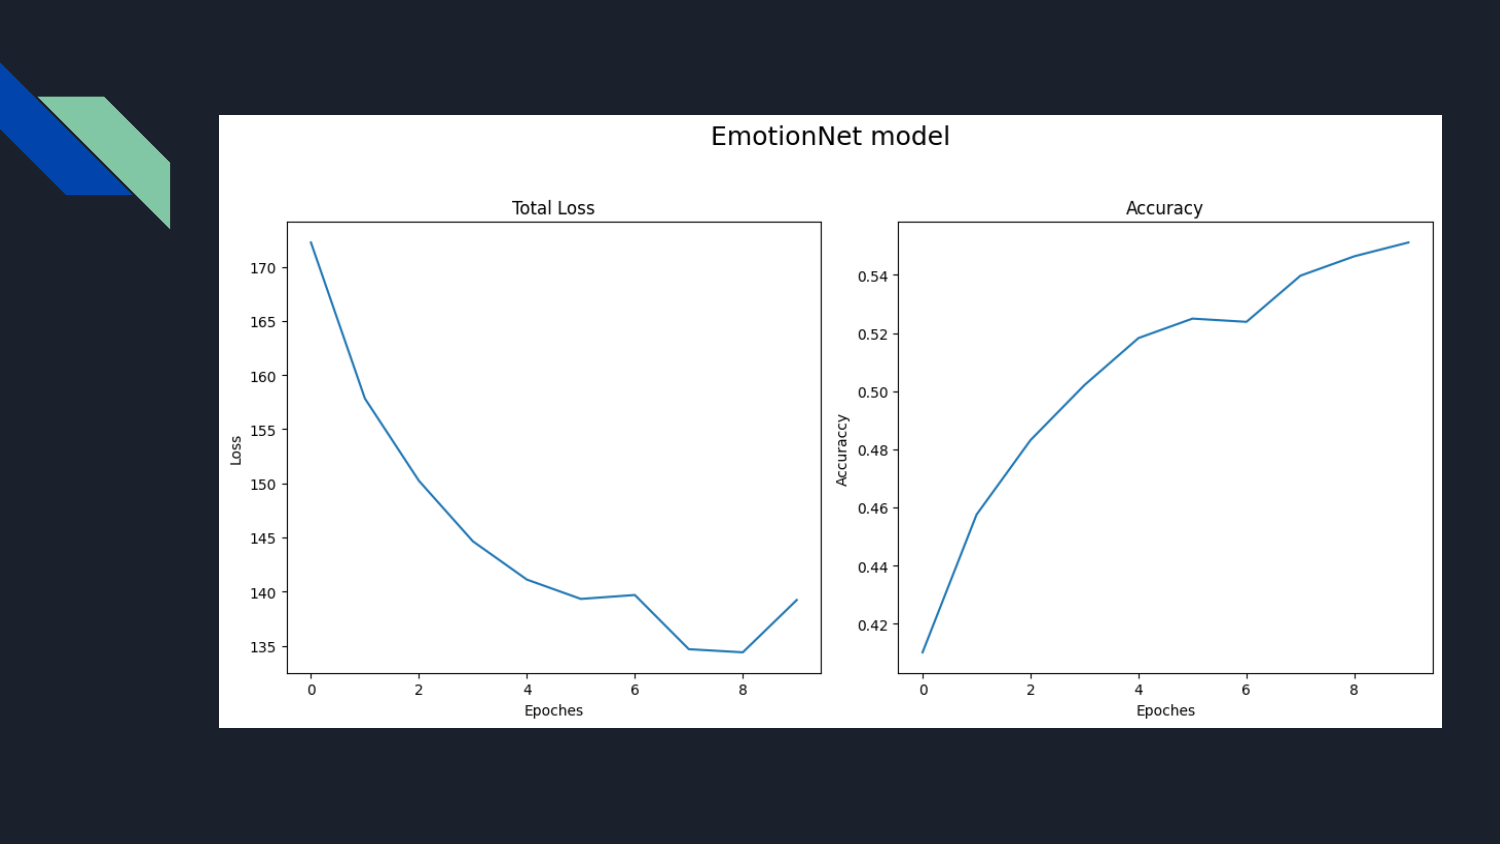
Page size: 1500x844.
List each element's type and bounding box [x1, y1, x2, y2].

picture [219, 115, 1443, 728]
